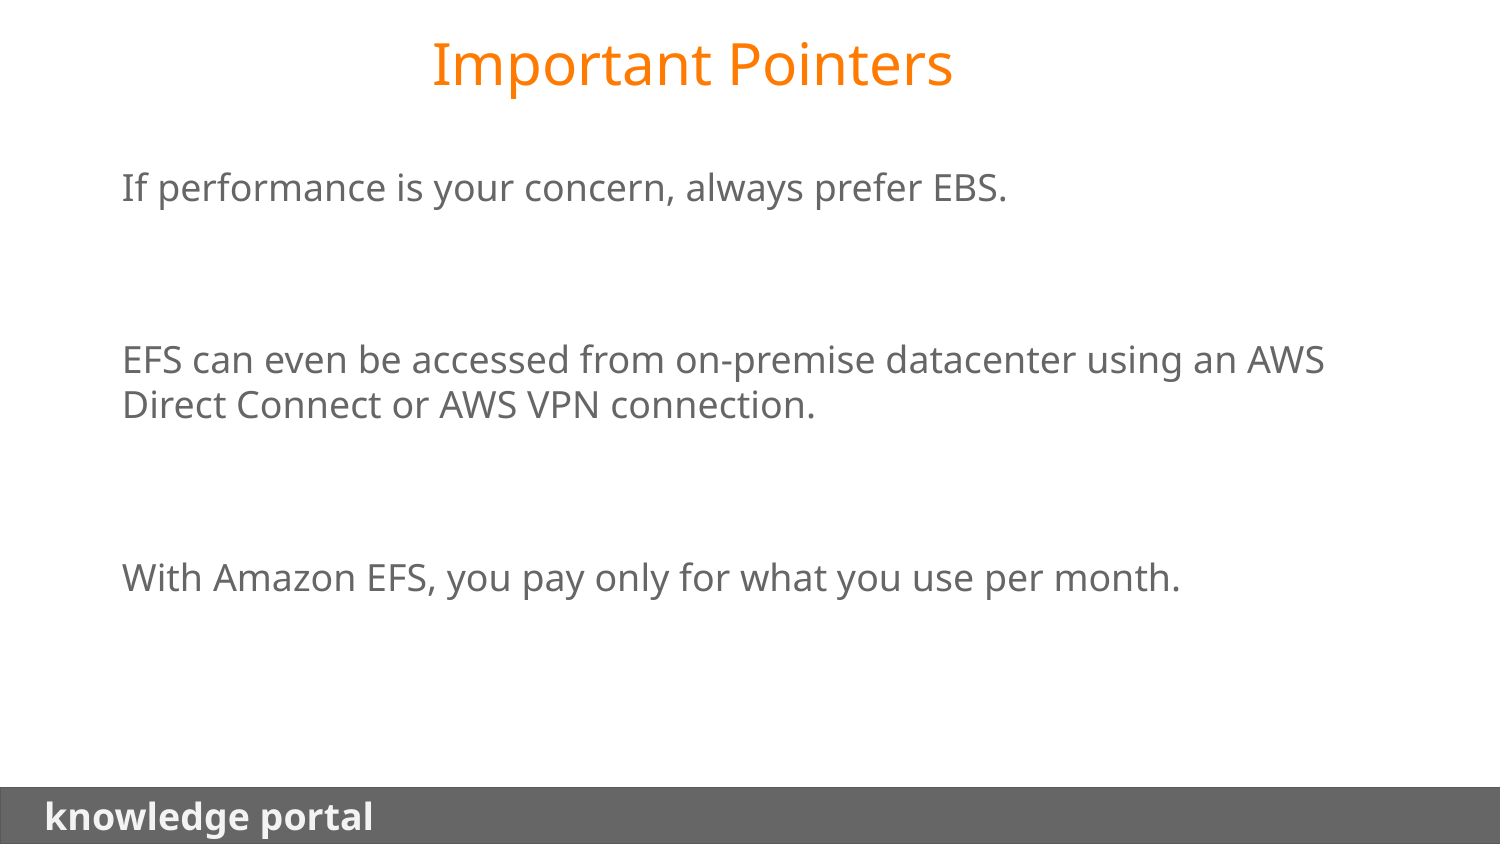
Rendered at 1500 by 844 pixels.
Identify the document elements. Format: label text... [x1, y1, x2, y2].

text_box If performance is your concern, always prefer EBS. EFS can even be accessed from on-premise datacenter using an AWS Direct Connect or AWS VPN connection. With Amazon EFS, you pay only for what you use per month. [106, 148, 1417, 271]
subtitle Important Pointers [0, 12, 1400, 143]
text_box knowledge portal [0, 787, 1500, 844]
